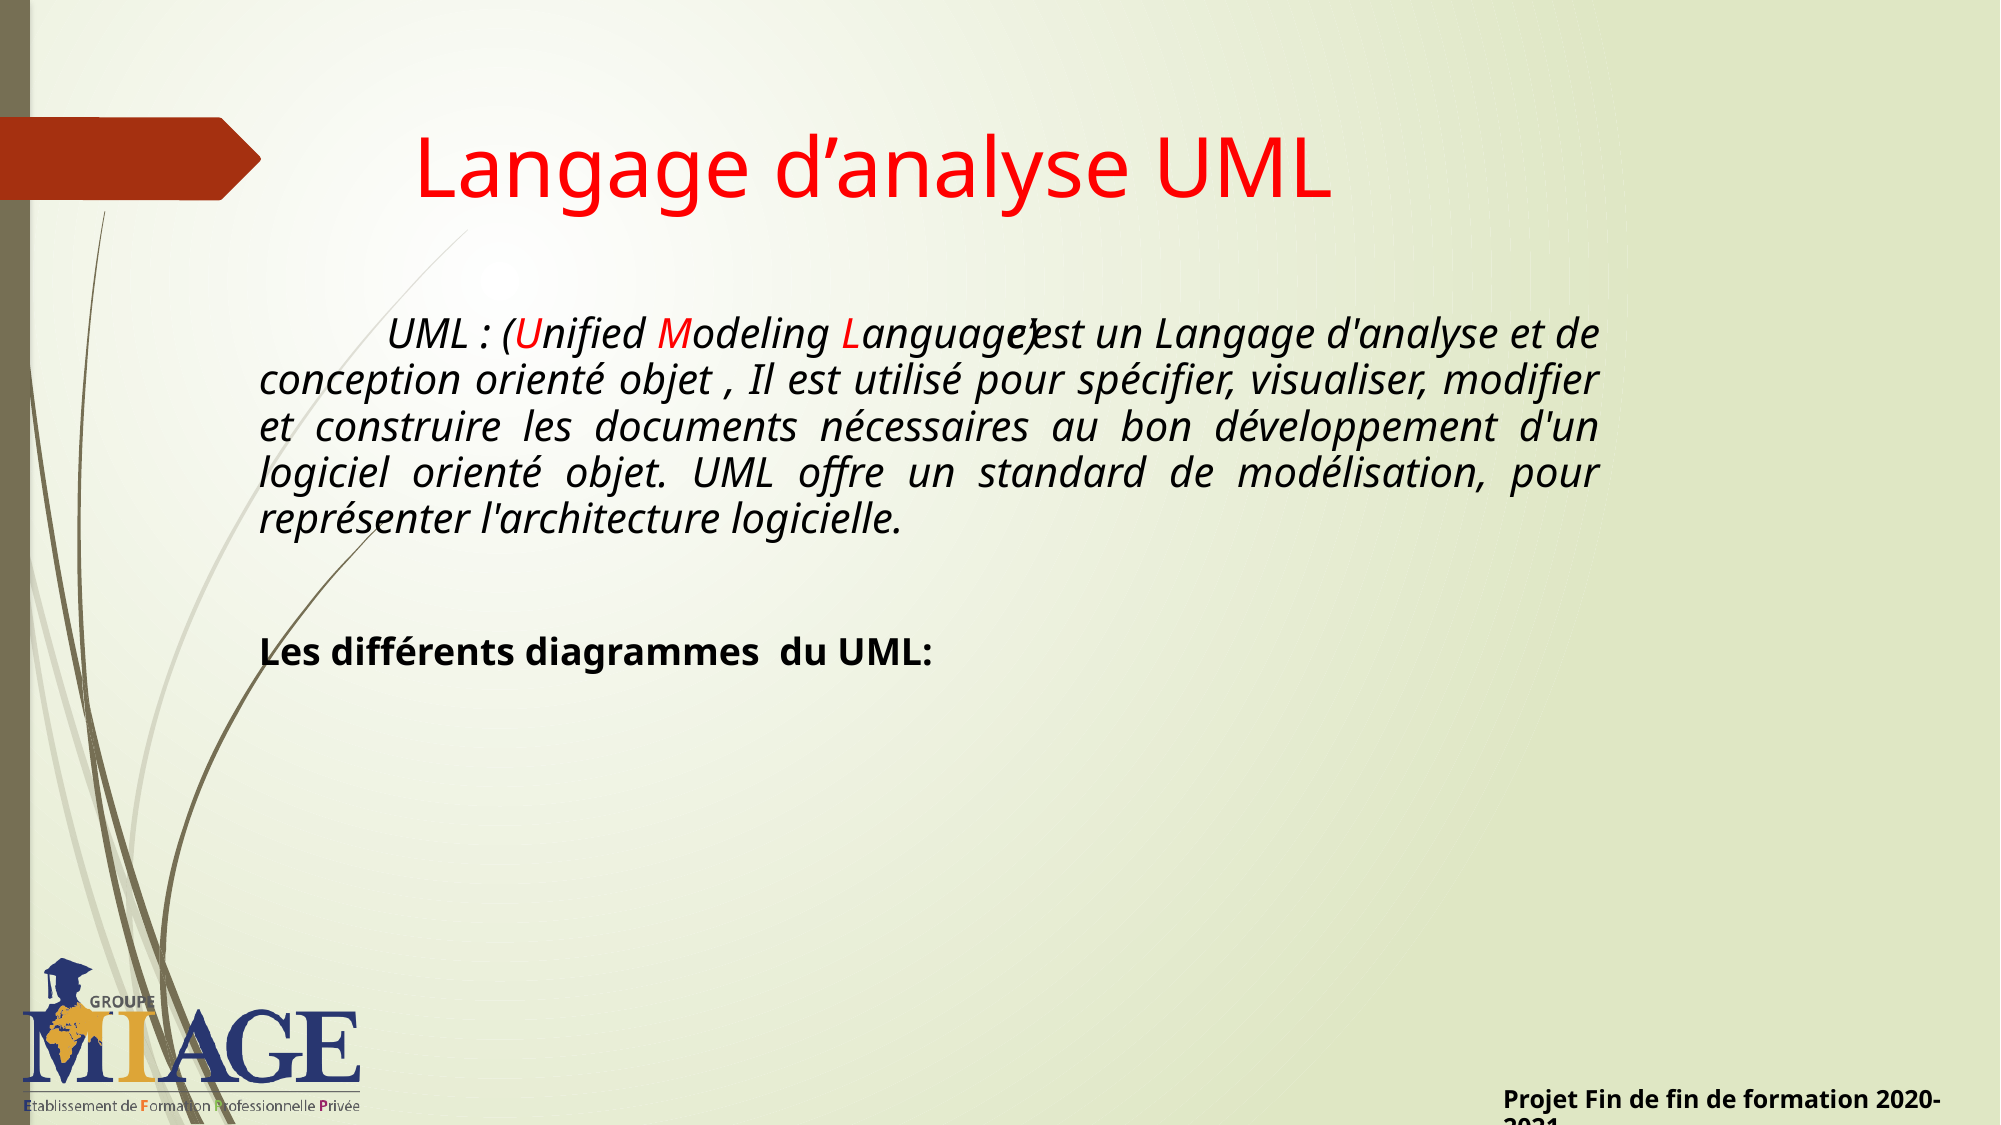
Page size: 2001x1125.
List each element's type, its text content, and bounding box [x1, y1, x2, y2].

text_box c’est un Langage d'analyse et de conception orienté objet , Il est utilisé pour spécifier, visualiser, modifier et construire les documents nécessaires au bon développement d'un logiciel orienté objet. UML offre un standard de modélisation, pour représenter l'architecture logicielle. Les différents diagrammes du UML: [244, 303, 1616, 681]
picture [22, 958, 361, 1111]
text_box Projet Fin de fin de formation 2020-2021 [1488, 1079, 2000, 1125]
text_box UML : (Unified Modeling Language) [339, 303, 1224, 365]
text_box Langage d’analyse UML [398, 116, 1688, 224]
